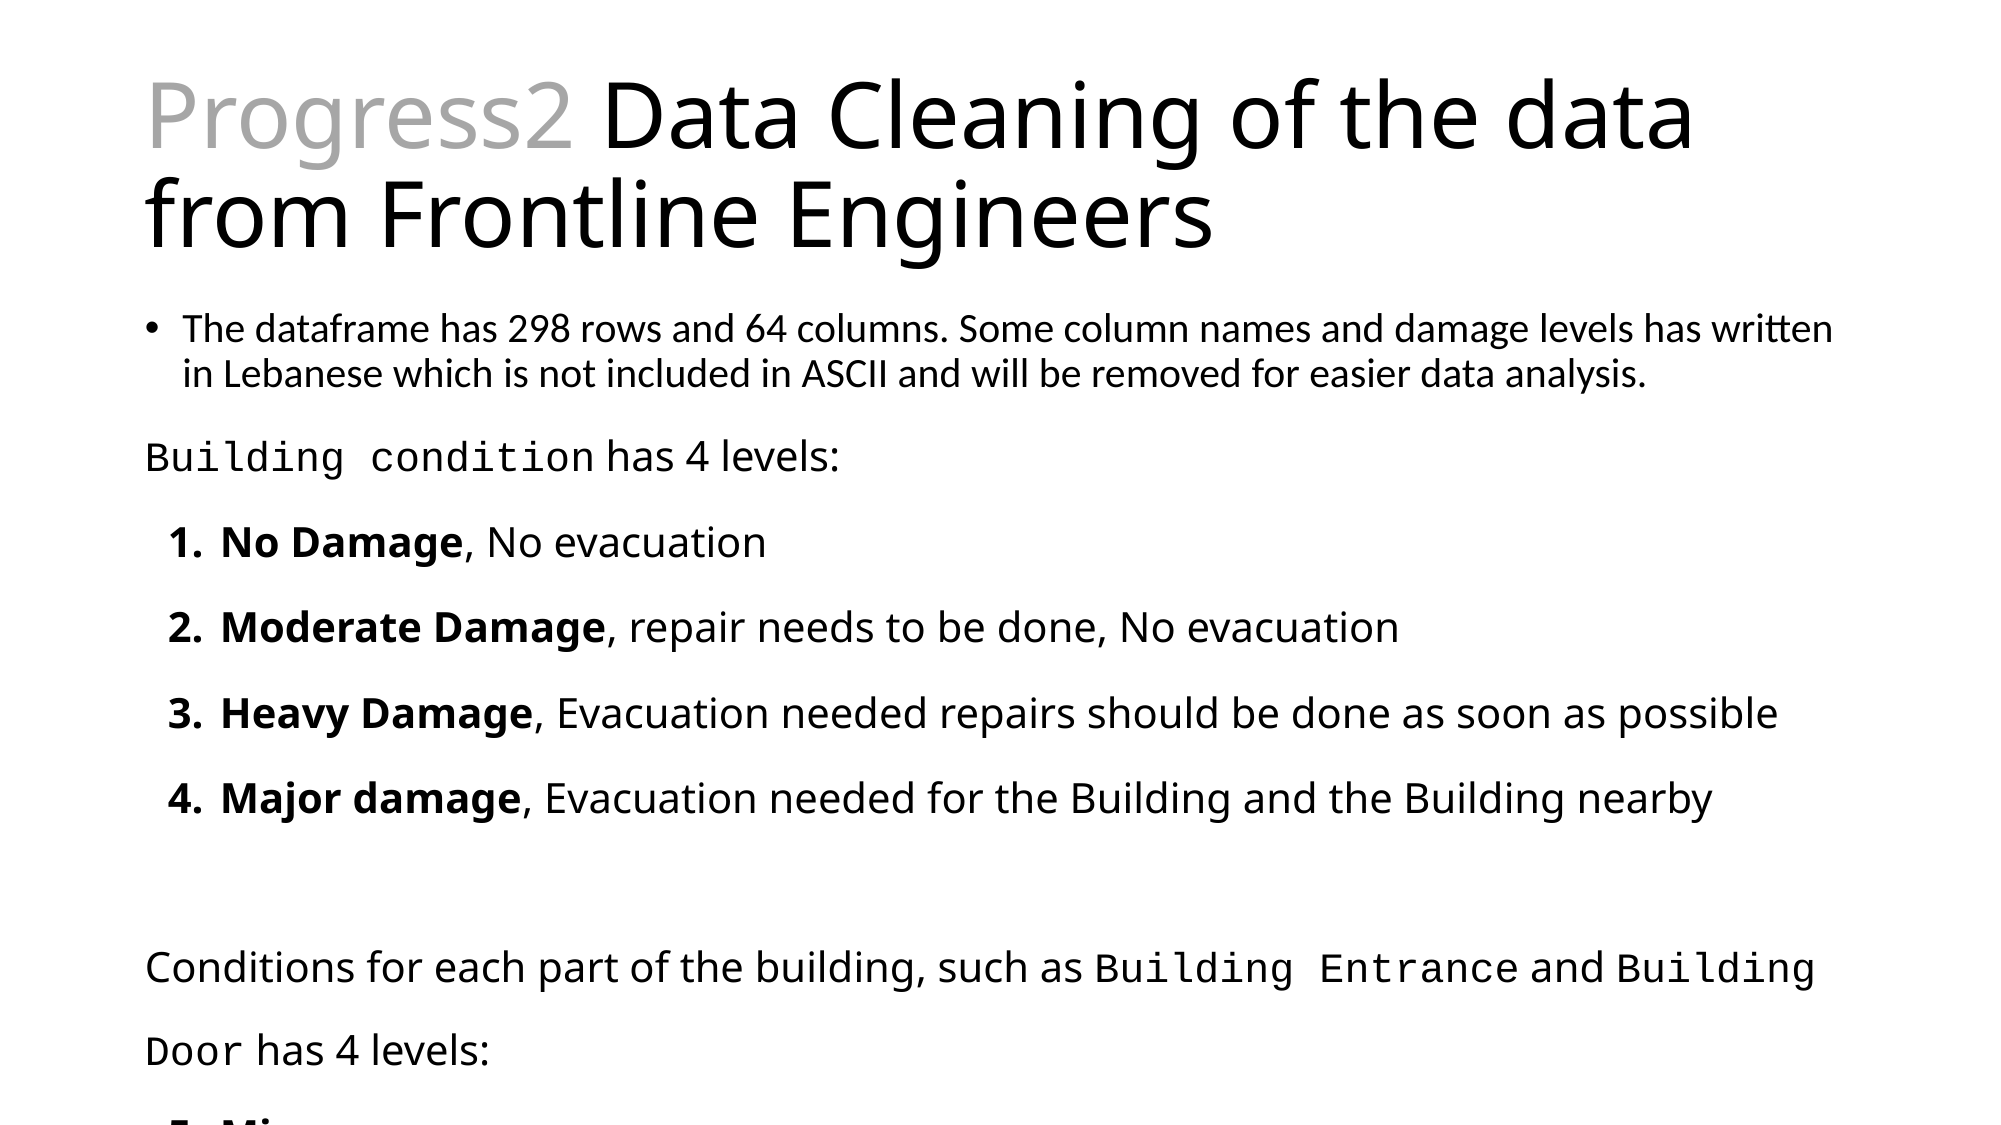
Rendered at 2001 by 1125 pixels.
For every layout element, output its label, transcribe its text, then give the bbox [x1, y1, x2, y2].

list The dataframe has 298 rows and 64 columns. Some column names and damage levels has written in Lebanese which is not included in ASCII and will be removed for easier data analysis. Building condition has 4 levels: No Damage, No evacuation Moderate Damage, repair needs to be done, No evacuation Heavy Damage, Evacuation needed repairs should be done as soon as possible Major damage, Evacuation needed for the Building and the Building nearby Conditions for each part of the building, such as Building Entrance and Building Door has 4 levels: Minor Major Severe [136, 298, 1863, 1014]
title Progress2 Data Cleaning of the data from Frontline Engineers [136, 59, 1863, 278]
